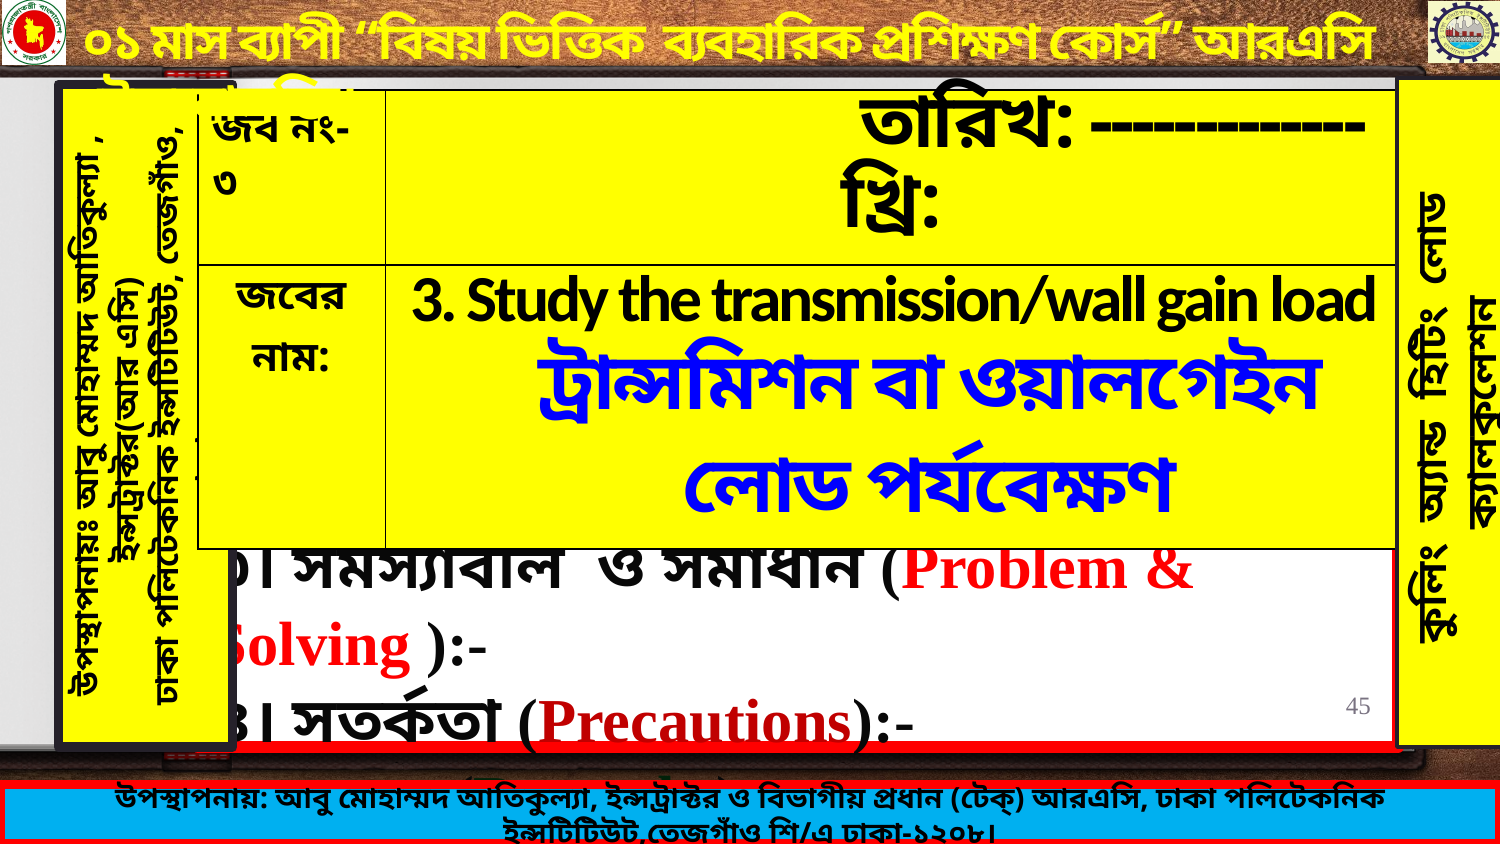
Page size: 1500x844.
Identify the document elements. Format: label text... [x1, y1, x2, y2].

picture [1428, 0, 1500, 76]
slide_number 45 [1295, 672, 1386, 737]
subtitle ১। জবের উদ্দেশ্য (Objectives):- ২। কার্যপ্রণালী (Working Procedure):- ৩। সমস্যাবলি ও সমাধান (Problem & Solving ):- ৪। সতর্কতা (Precautions):- ৫। মন্তব্য (Remarks):- [196, 550, 1396, 749]
table_cell জবের নাম: [199, 266, 385, 548]
text_box ০১ মাস ব্যাপী “বিষয় ভিত্তিক ব্যবহারিক প্রশিক্ষণ কোর্স” আরএসি টেকনোলজি। [68, 0, 1464, 140]
table_cell 3. Study the transmission/wall gain load ট্রান্সমিশন বা ওয়ালগেইন লোড পর্যবেক্ষণ [386, 266, 1395, 548]
picture [0, 0, 1500, 782]
table_header জব নং- ৩ [199, 140, 385, 264]
text_box উপস্থাপনায়: আবু মোহাম্মদ আতিকুল্যা, ইন্সট্রাক্টর ও বিভাগীয় প্রধান (টেক্) আরএসি, ঢাকা পলিটেকনিক ইন্সটিটিউট,তেজগাঁও শি/এ ঢাকা-১২০৮। [0, 782, 1500, 844]
text_box উপস্থাপনায়ঃ আবু মোহাম্মদ আতিকুল্যা , ইন্সট্রাক্টর(আর এসি) ঢাকা পলিটেকনিক ইন্সটিটিউট, তেজগাঁও, ঢাকা-১২০৮। [58, 84, 233, 747]
table_header তারিখ: ------------- খ্রি: [386, 140, 1395, 264]
text_box কুলিং অ্যান্ড ‍হিটিং লোড ক্যালকুলেশন Cooling & Heating Load Calculation [1395, 76, 1500, 749]
